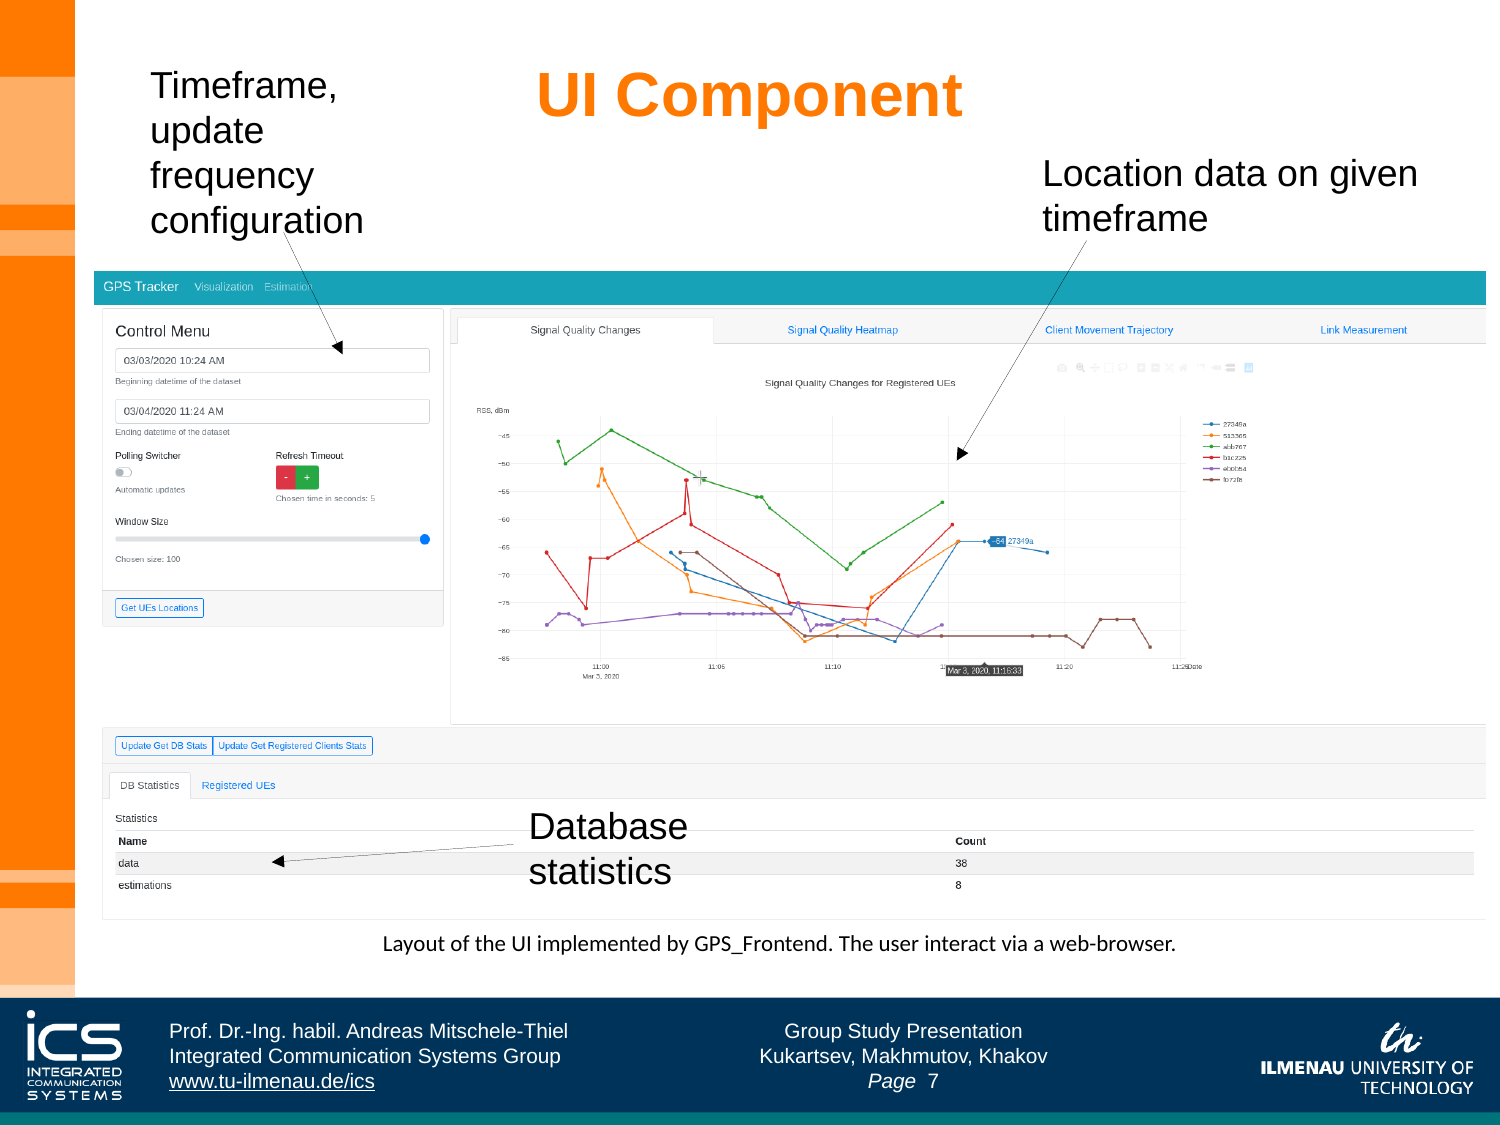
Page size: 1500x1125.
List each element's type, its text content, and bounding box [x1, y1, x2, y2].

text_box Location data on given timeframe [1027, 141, 1444, 241]
picture [1261, 1022, 1474, 1094]
text_box Layout of the UI implemented by GPS_Frontend. The user interact via a web-browser. [135, 930, 1425, 964]
picture [94, 271, 1487, 922]
title UI Component [75, 45, 1425, 138]
text_box Timeframe, update frequency configuration [135, 53, 390, 237]
picture [23, 1009, 124, 1102]
